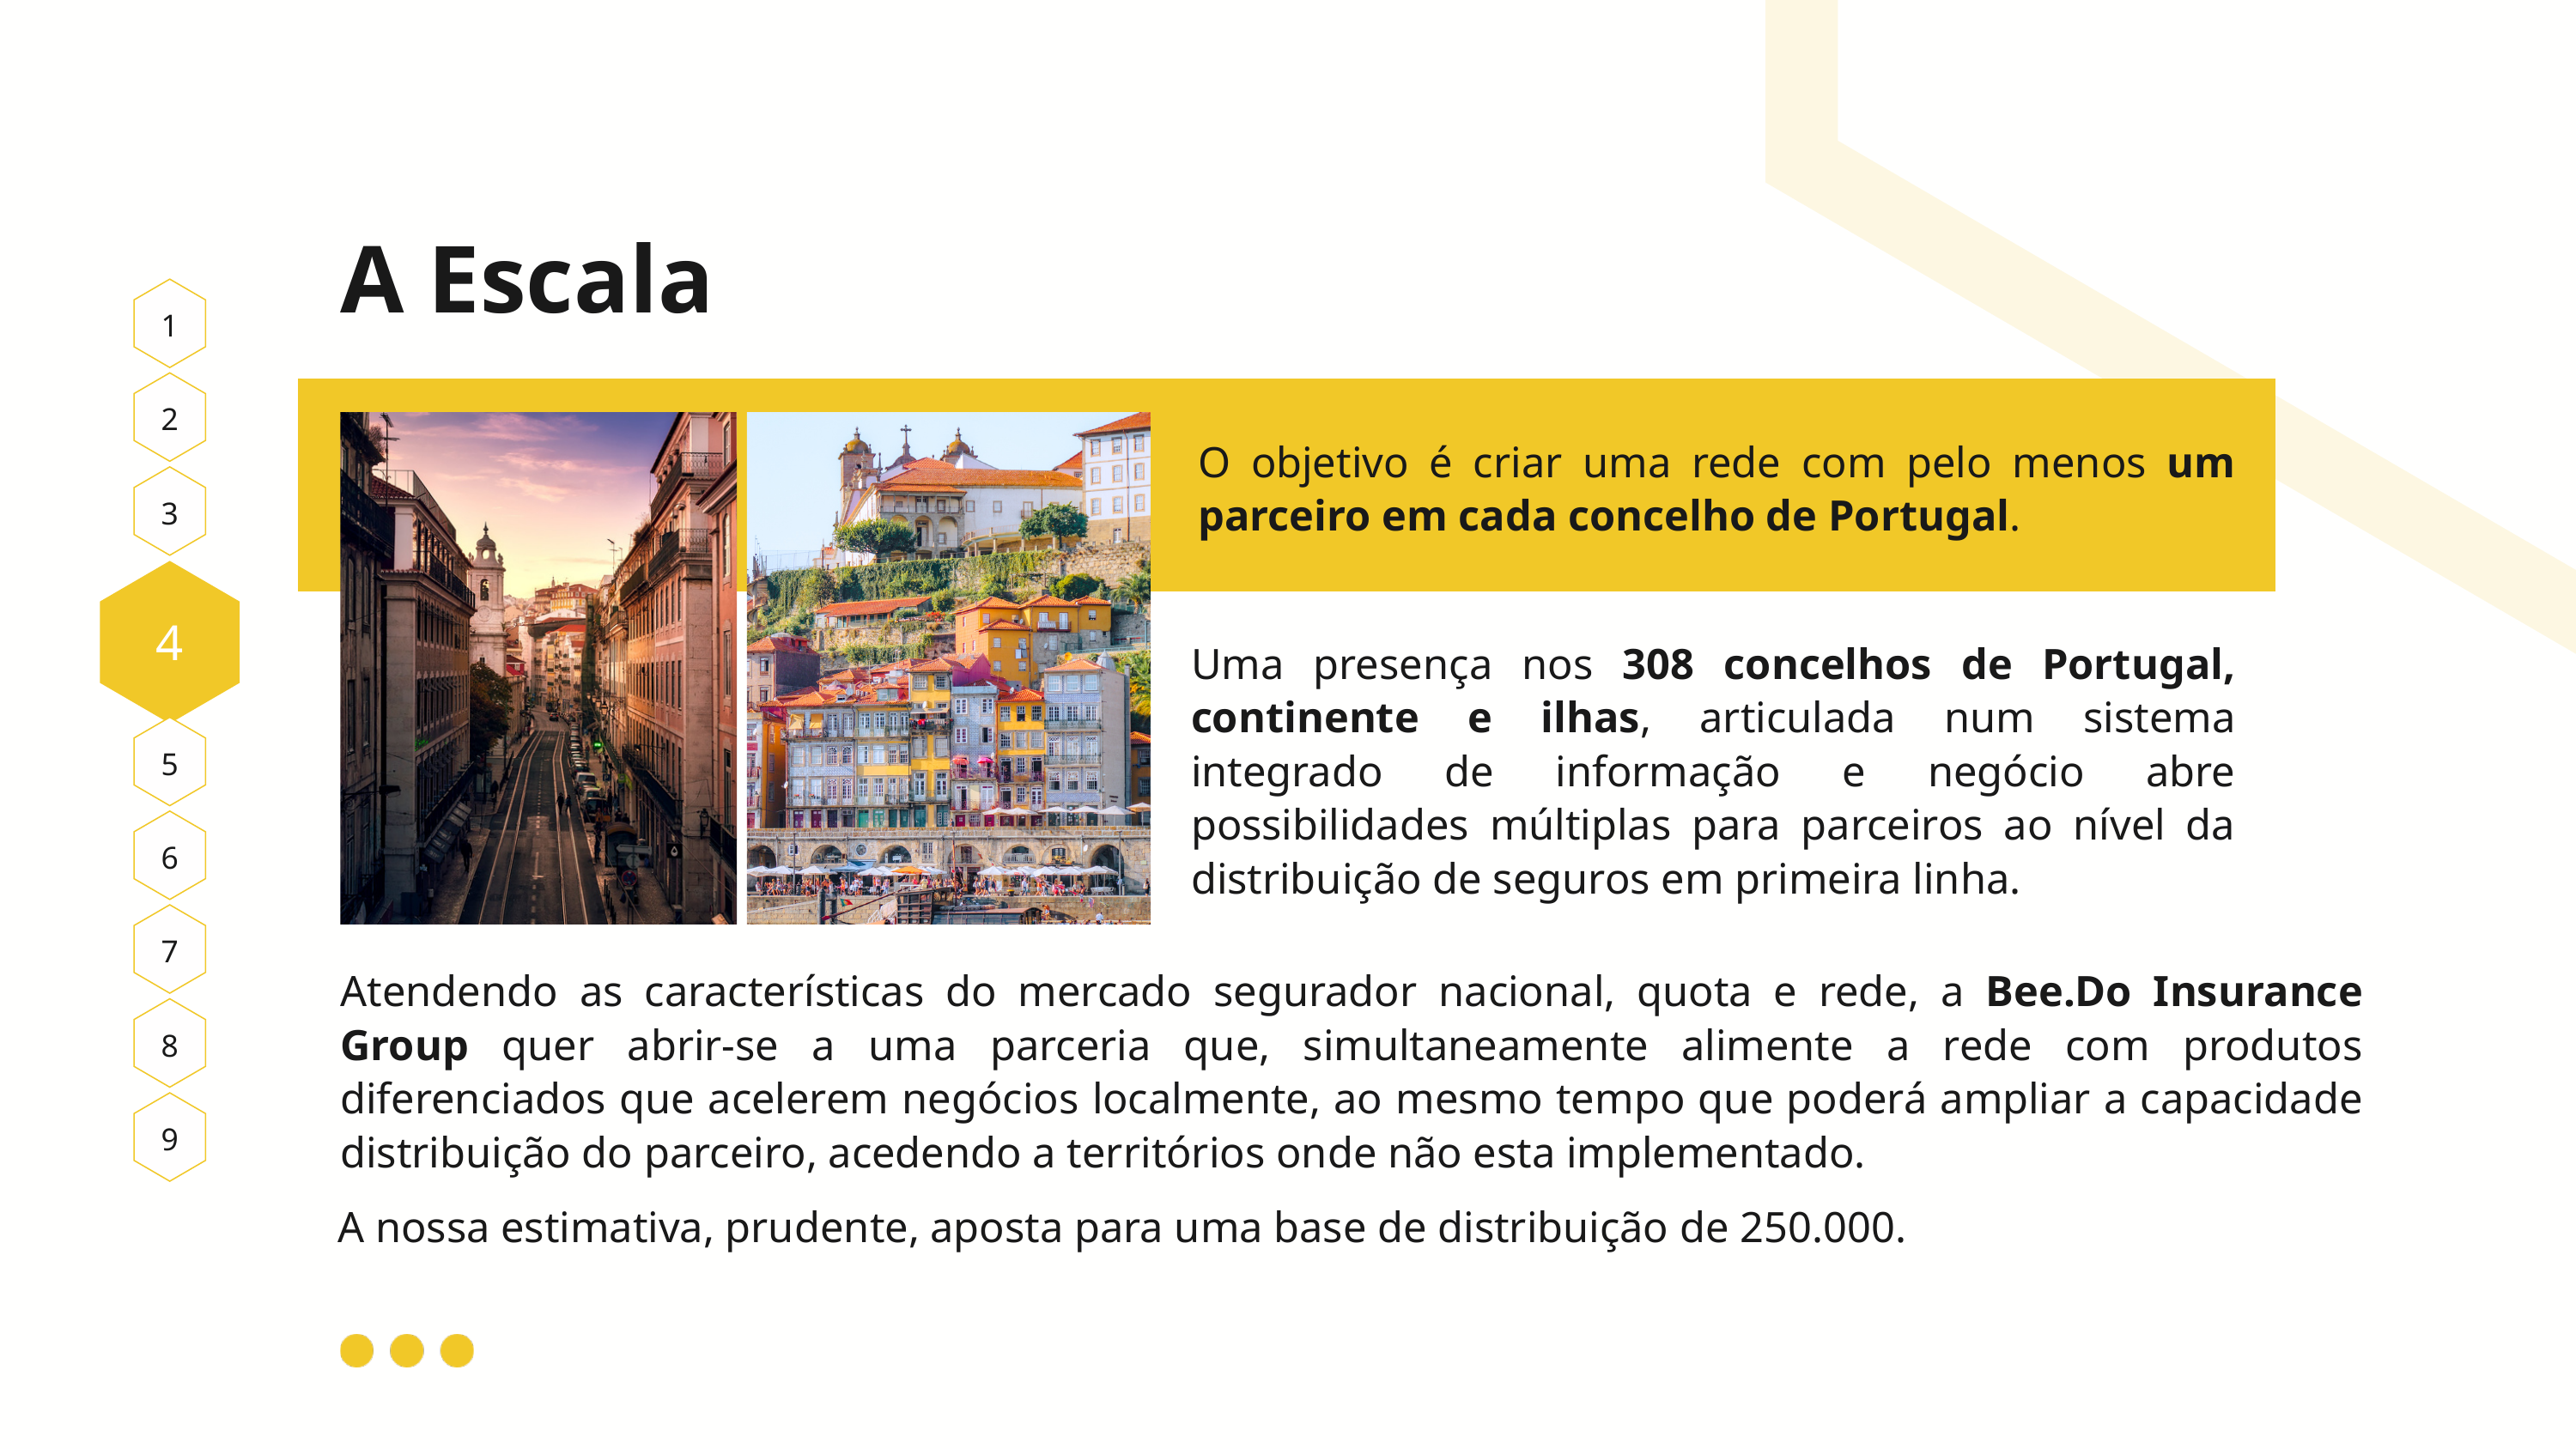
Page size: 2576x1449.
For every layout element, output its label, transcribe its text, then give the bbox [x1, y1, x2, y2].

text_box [133, 278, 206, 368]
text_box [340, 412, 738, 925]
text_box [133, 373, 206, 462]
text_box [746, 412, 1151, 925]
text_box A nossa estimativa, prudente, aposta para uma base de distribuição de 250.000. [337, 1203, 2360, 1251]
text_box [133, 468, 206, 556]
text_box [1801, 0, 2576, 613]
text_box A Escala [340, 201, 1192, 331]
text_box [340, 1334, 474, 1368]
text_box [133, 1092, 206, 1182]
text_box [100, 561, 240, 724]
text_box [133, 810, 206, 900]
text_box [133, 904, 206, 994]
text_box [133, 998, 206, 1088]
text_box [133, 717, 206, 806]
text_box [297, 378, 2276, 591]
text_box Atendendo as características do mercado segurador nacional, quota e rede, a Bee.Do Insurance Group quer abrir-se a uma parceria que, simultaneamente alimente a rede com produtos diferenciados que acelerem negócios localmente, ao mesmo tempo que poderá ampliar a capacidade distribuição do parceiro, acedendo a territórios onde não esta implementado. [340, 961, 2363, 1176]
text_box Uma presença nos 308 concelhos de Portugal, continente e ilhas, articulada num sistema integrado de informação e negócio abre possibilidades múltiplas para parceiros ao nível da distribuição de seguros em primeira linha. [1191, 634, 2236, 902]
